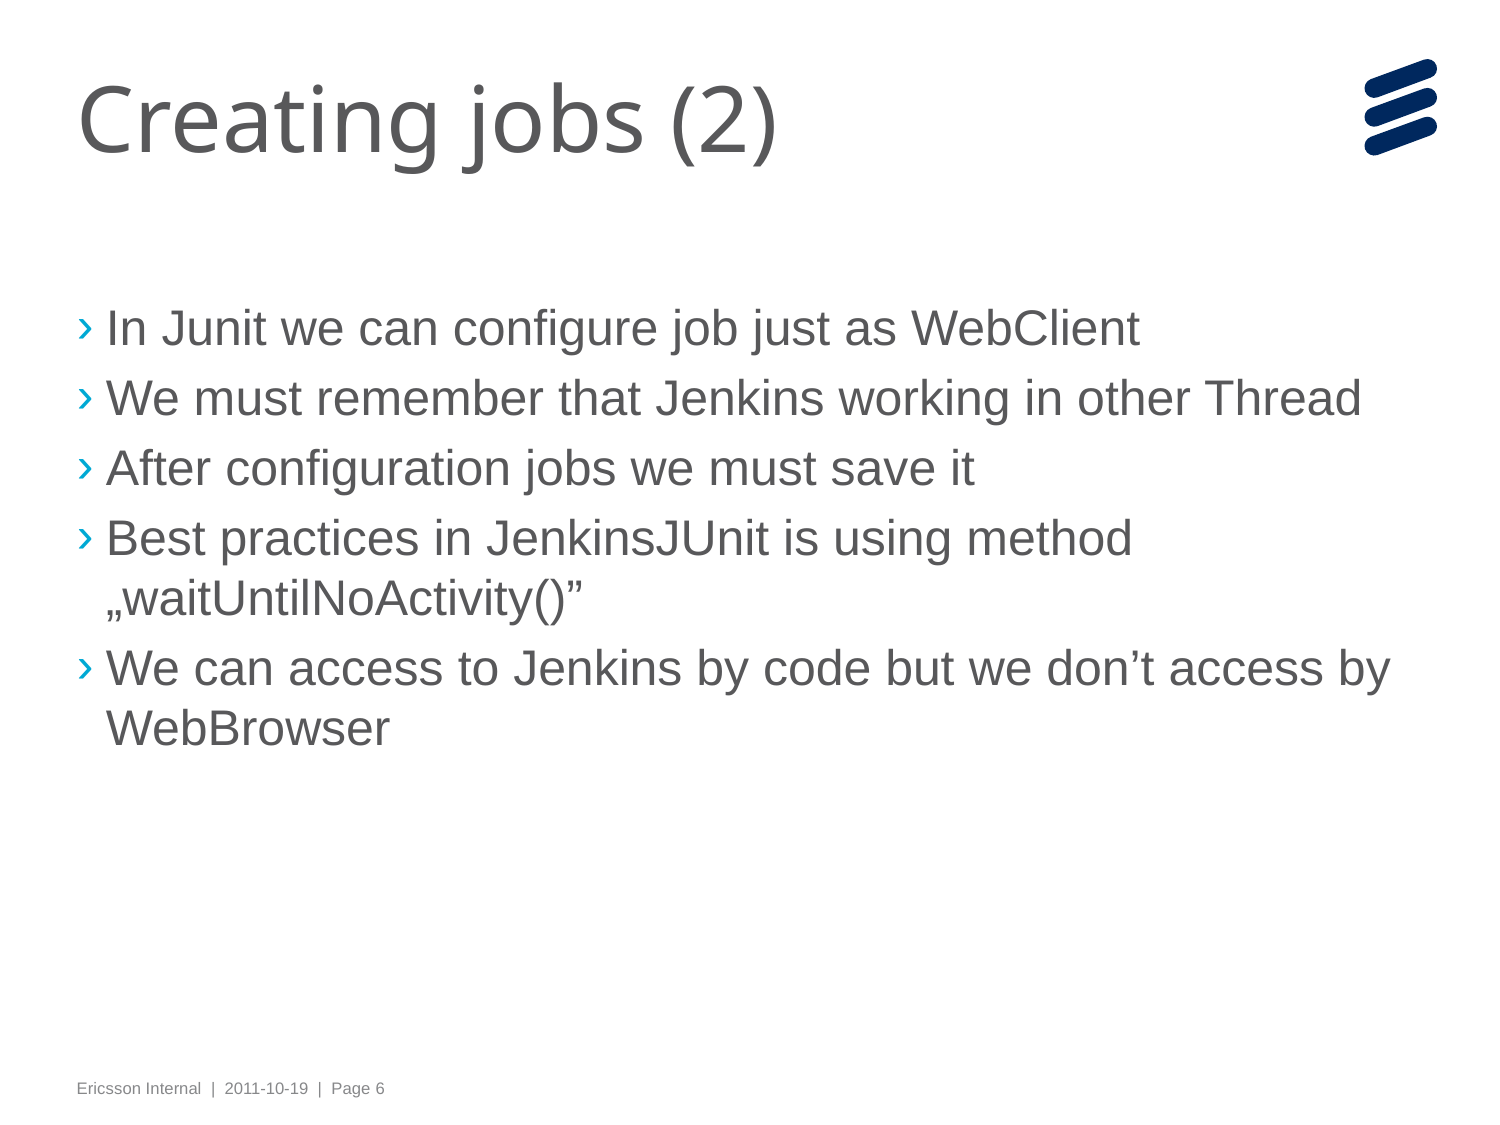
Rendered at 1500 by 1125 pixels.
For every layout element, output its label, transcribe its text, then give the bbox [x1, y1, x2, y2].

list In Junit we can configure job just as WebClient We must remember that Jenkins working in other Thread After configuration jobs we must save it Best practices in JenkinsJUnit is using method „waitUntilNoActivity()” We can access to Jenkins by code but we don’t access by WebBrowser [64, 295, 1436, 928]
title Creating jobs (2) [64, 39, 1295, 218]
